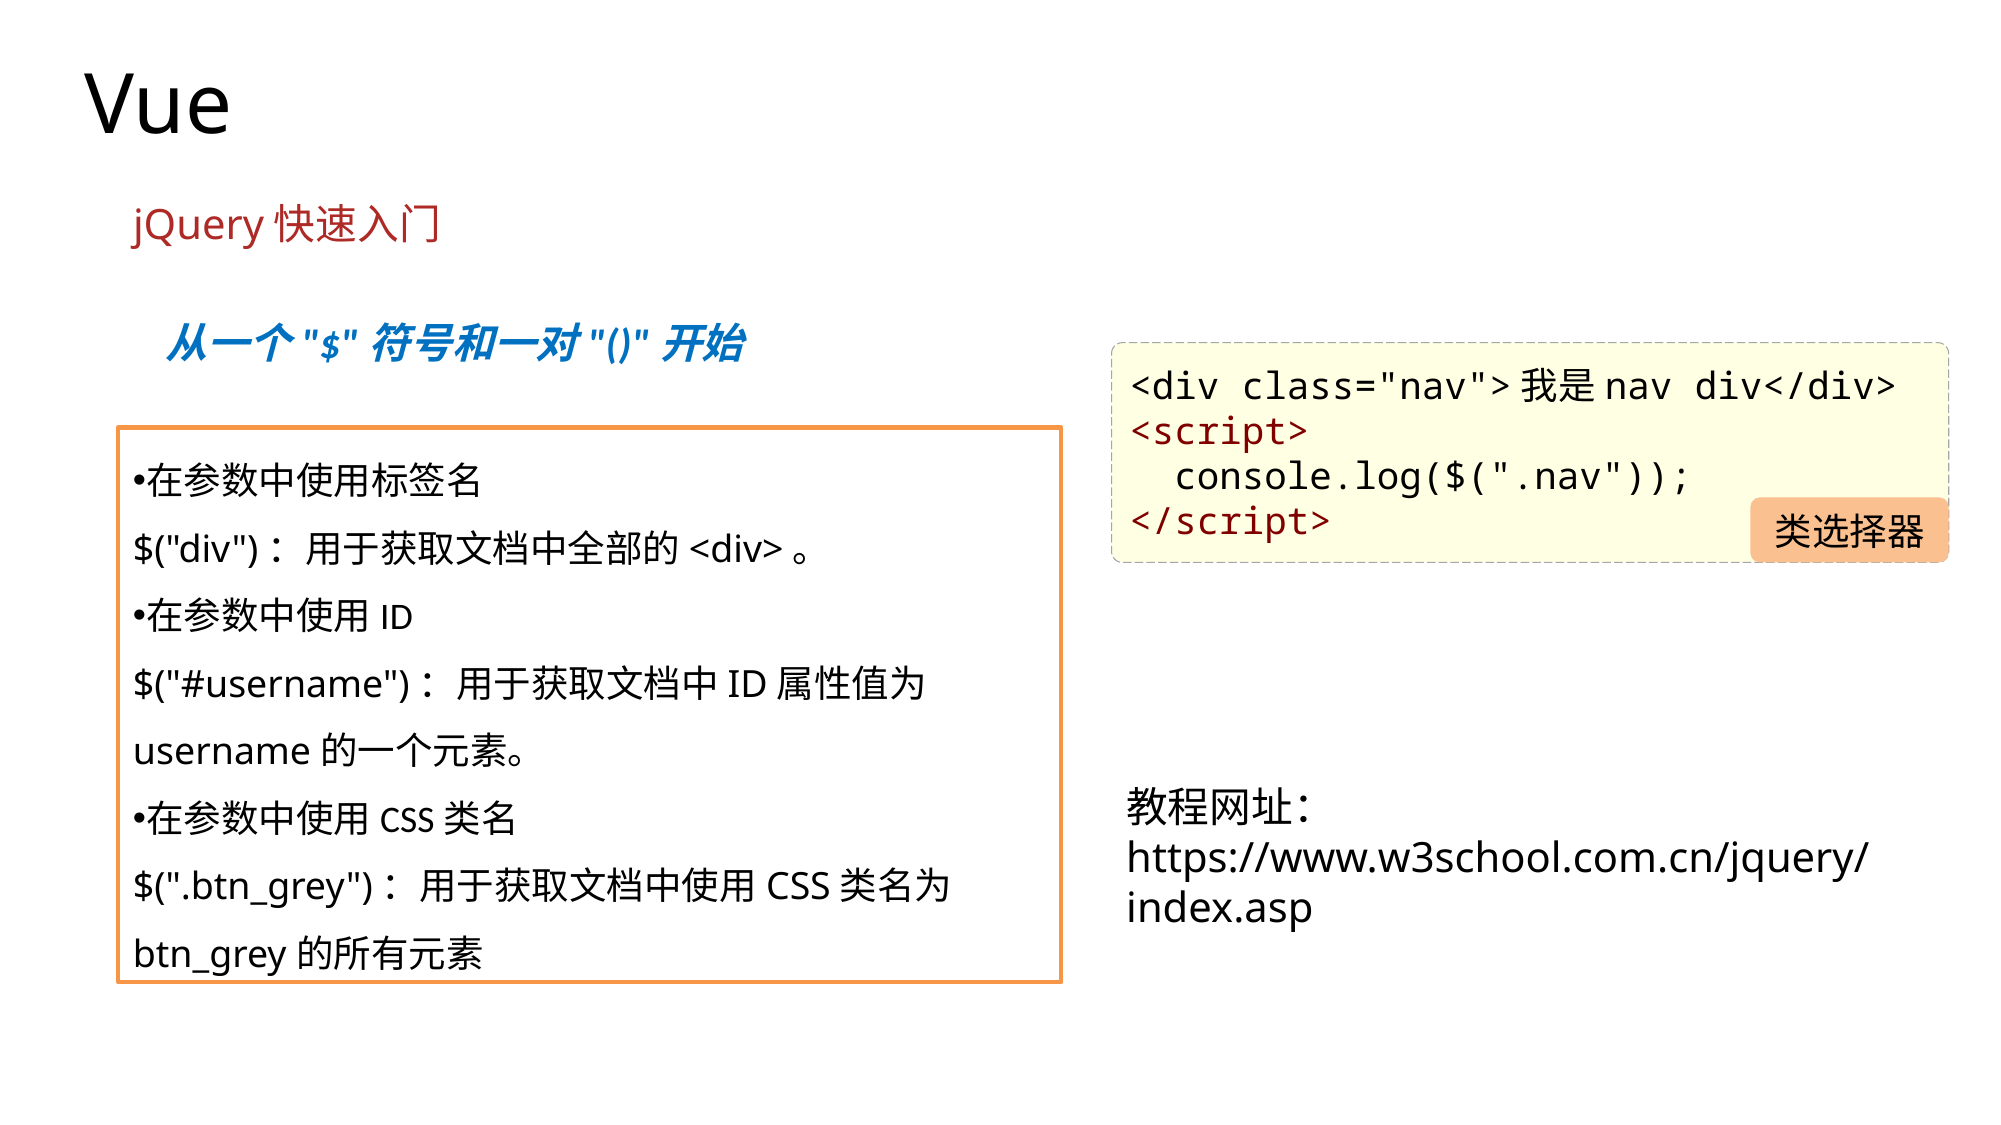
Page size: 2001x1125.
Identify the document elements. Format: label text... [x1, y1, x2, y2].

text_box 在参数中使用标签名 $("div")：用于获取文档中全部的<div>。 在参数中使用ID $("#username")：用于获取文档中ID属性值为username的一个元素。 在参数中使用CSS类名 $(".btn_grey")：用于获取文档中使用CSS类名为btn_grey的所有元素 [118, 427, 1062, 983]
text_box <div class="nav">我是nav div</div> <script> console.log($(".nav")); </script> [1111, 342, 1949, 563]
text_box 类选择器 [1750, 497, 1949, 563]
text_box 教程网址： https://www.w3school.com.cn/jquery/index.asp [1111, 773, 1949, 939]
text_box Vue [70, 32, 1826, 181]
text_box 从一个"$"符号和一对"()"开始 [151, 309, 759, 375]
text_box jQuery快速入门 [118, 180, 1049, 266]
